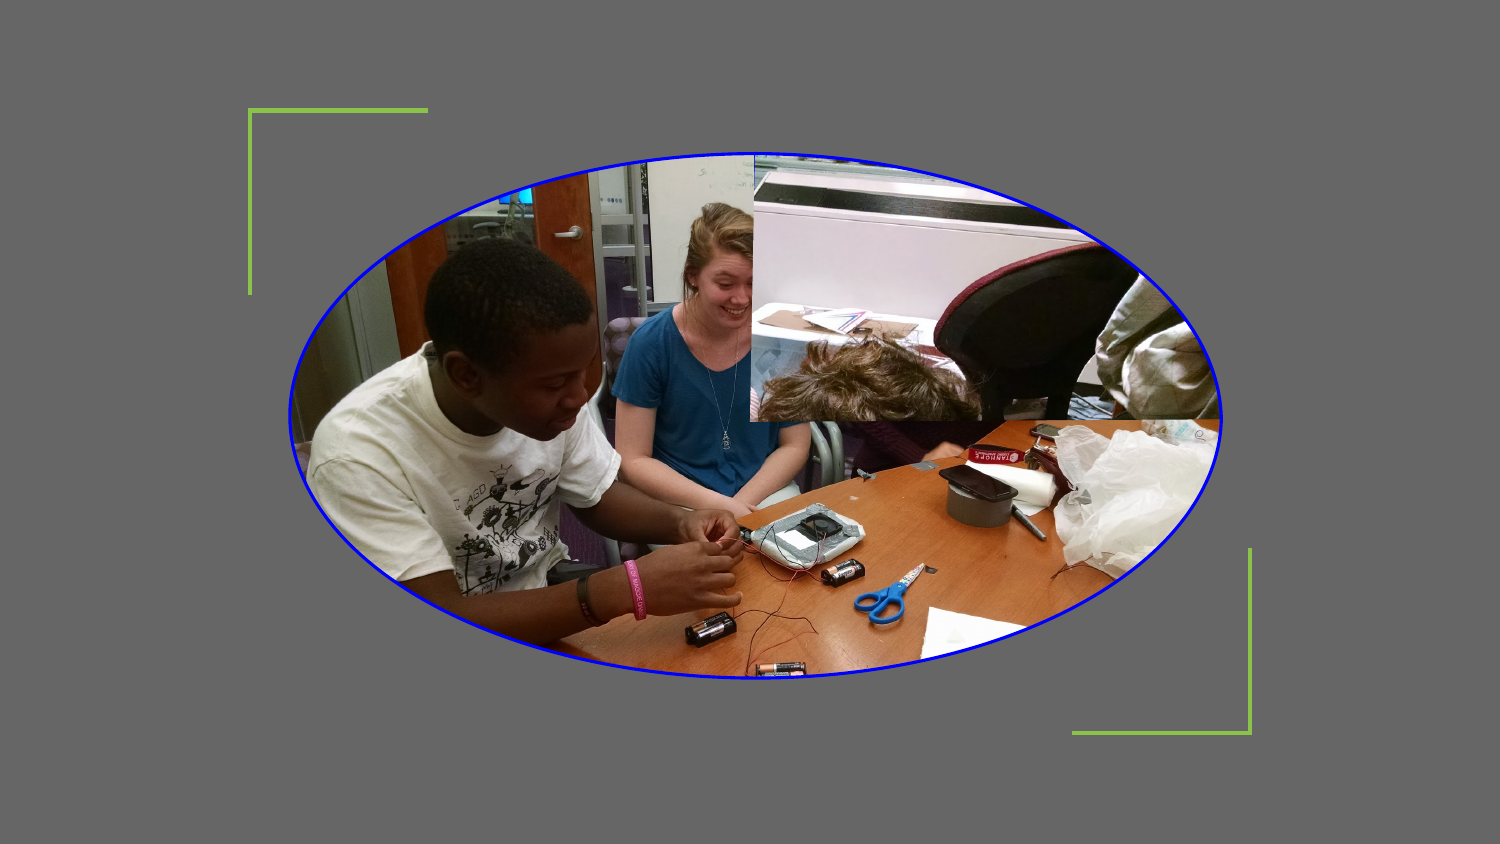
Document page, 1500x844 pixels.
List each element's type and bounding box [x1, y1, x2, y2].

picture [278, 153, 1222, 691]
